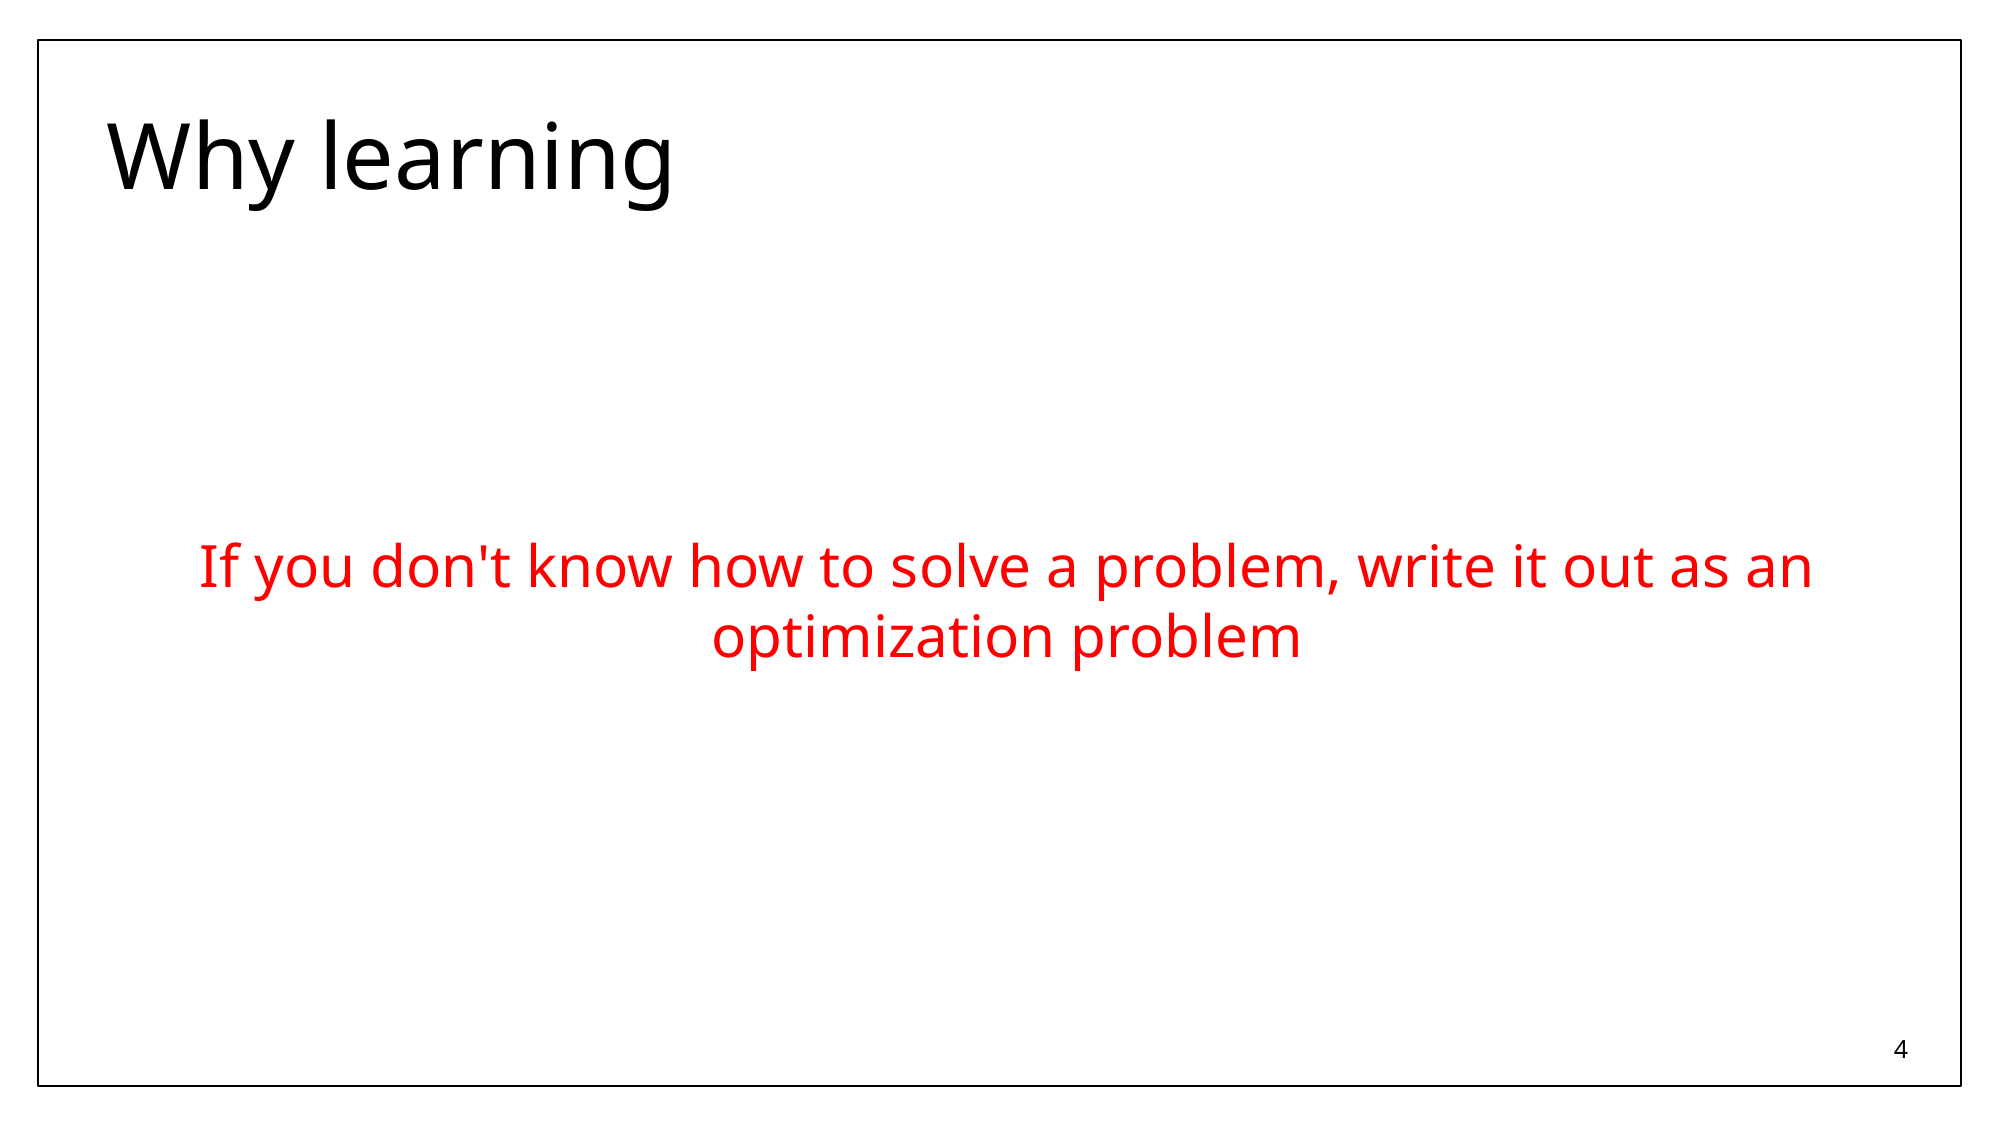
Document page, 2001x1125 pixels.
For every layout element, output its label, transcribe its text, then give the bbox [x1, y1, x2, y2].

slide_number 4 [1643, 1020, 1924, 1081]
title Why learning [91, 48, 1924, 271]
text_box If you don't know how to solve a problem, write it out as an optimization problem [91, 521, 1924, 677]
